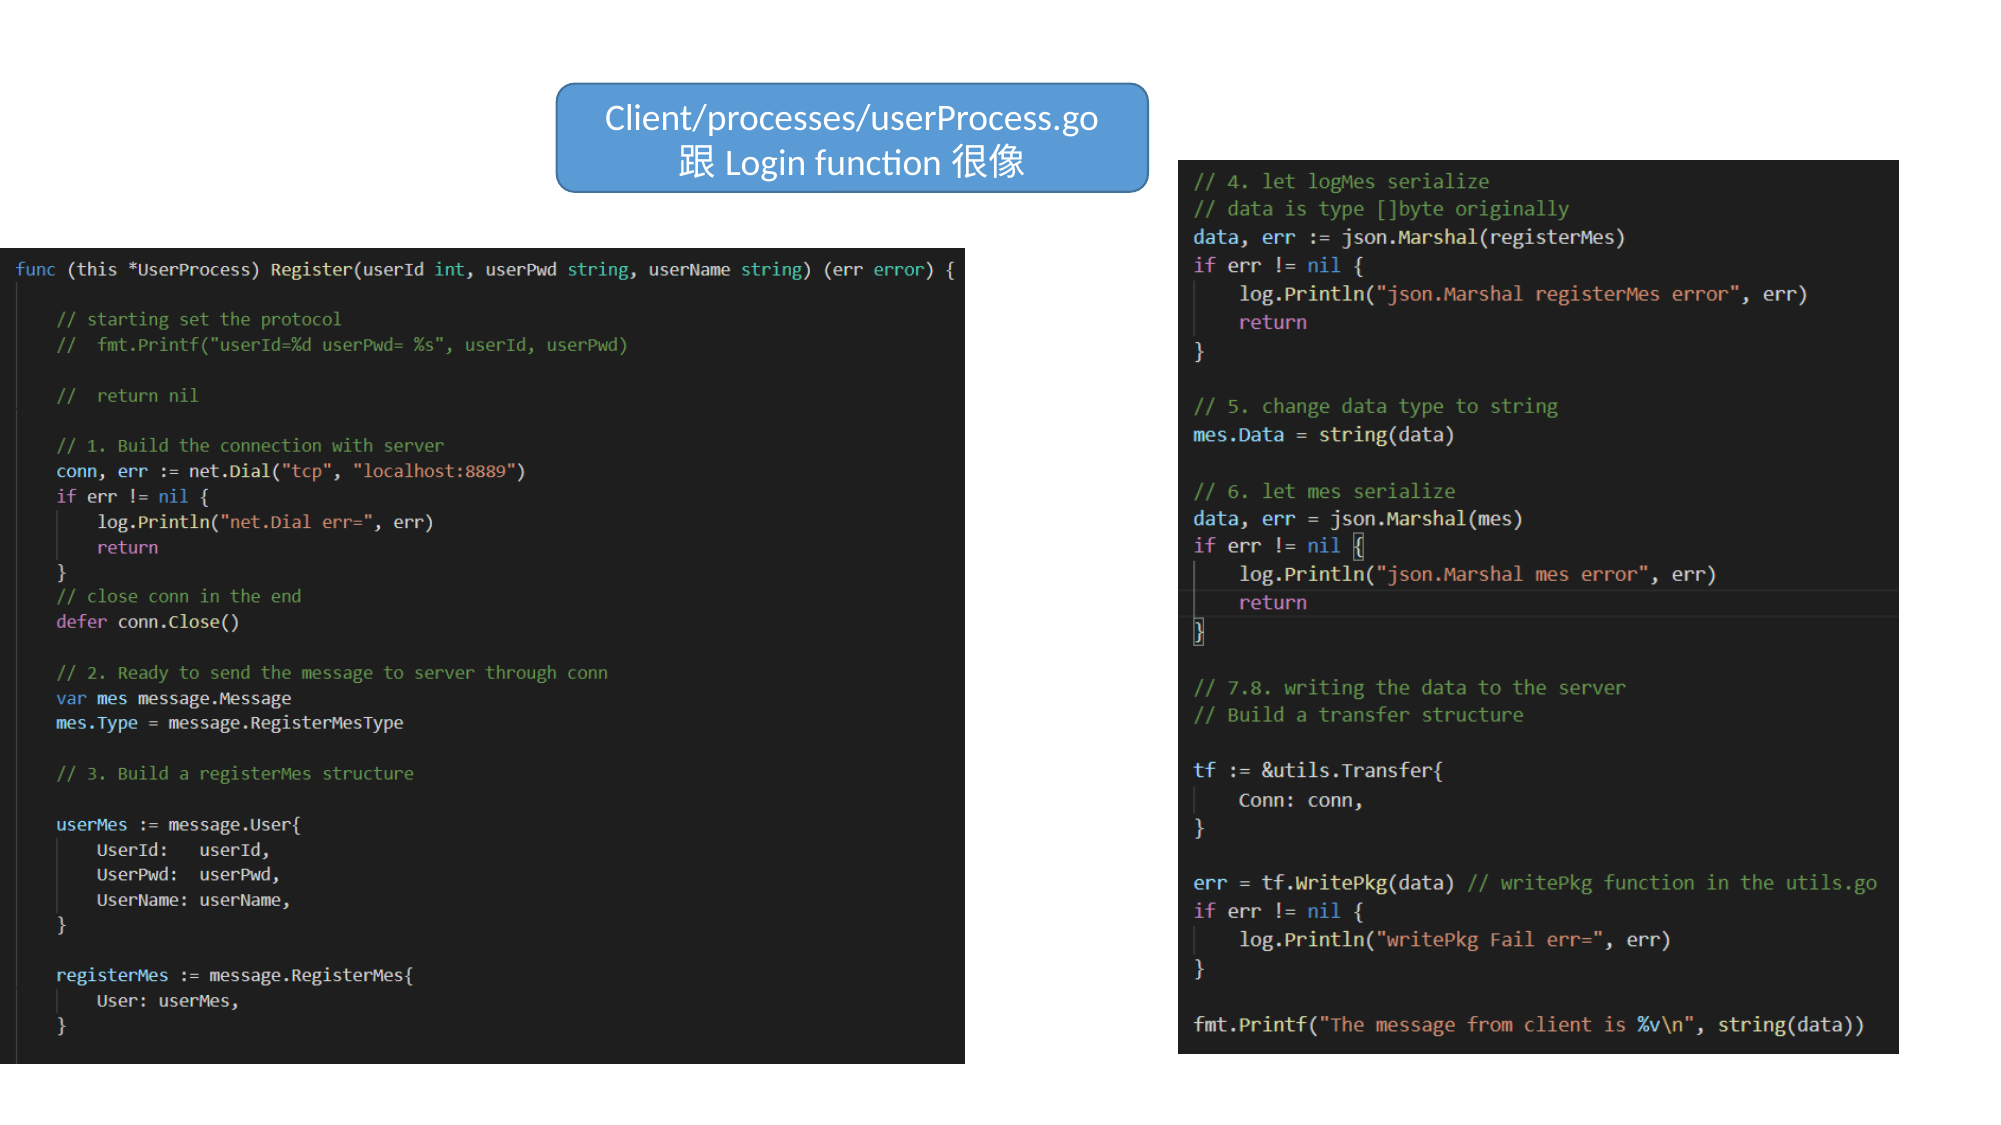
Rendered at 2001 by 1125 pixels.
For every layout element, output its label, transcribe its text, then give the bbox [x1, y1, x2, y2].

picture [1178, 160, 1899, 1054]
text_box Client/processes/userProcess.go 跟Login function很像 [555, 82, 1150, 193]
picture [0, 247, 965, 1064]
